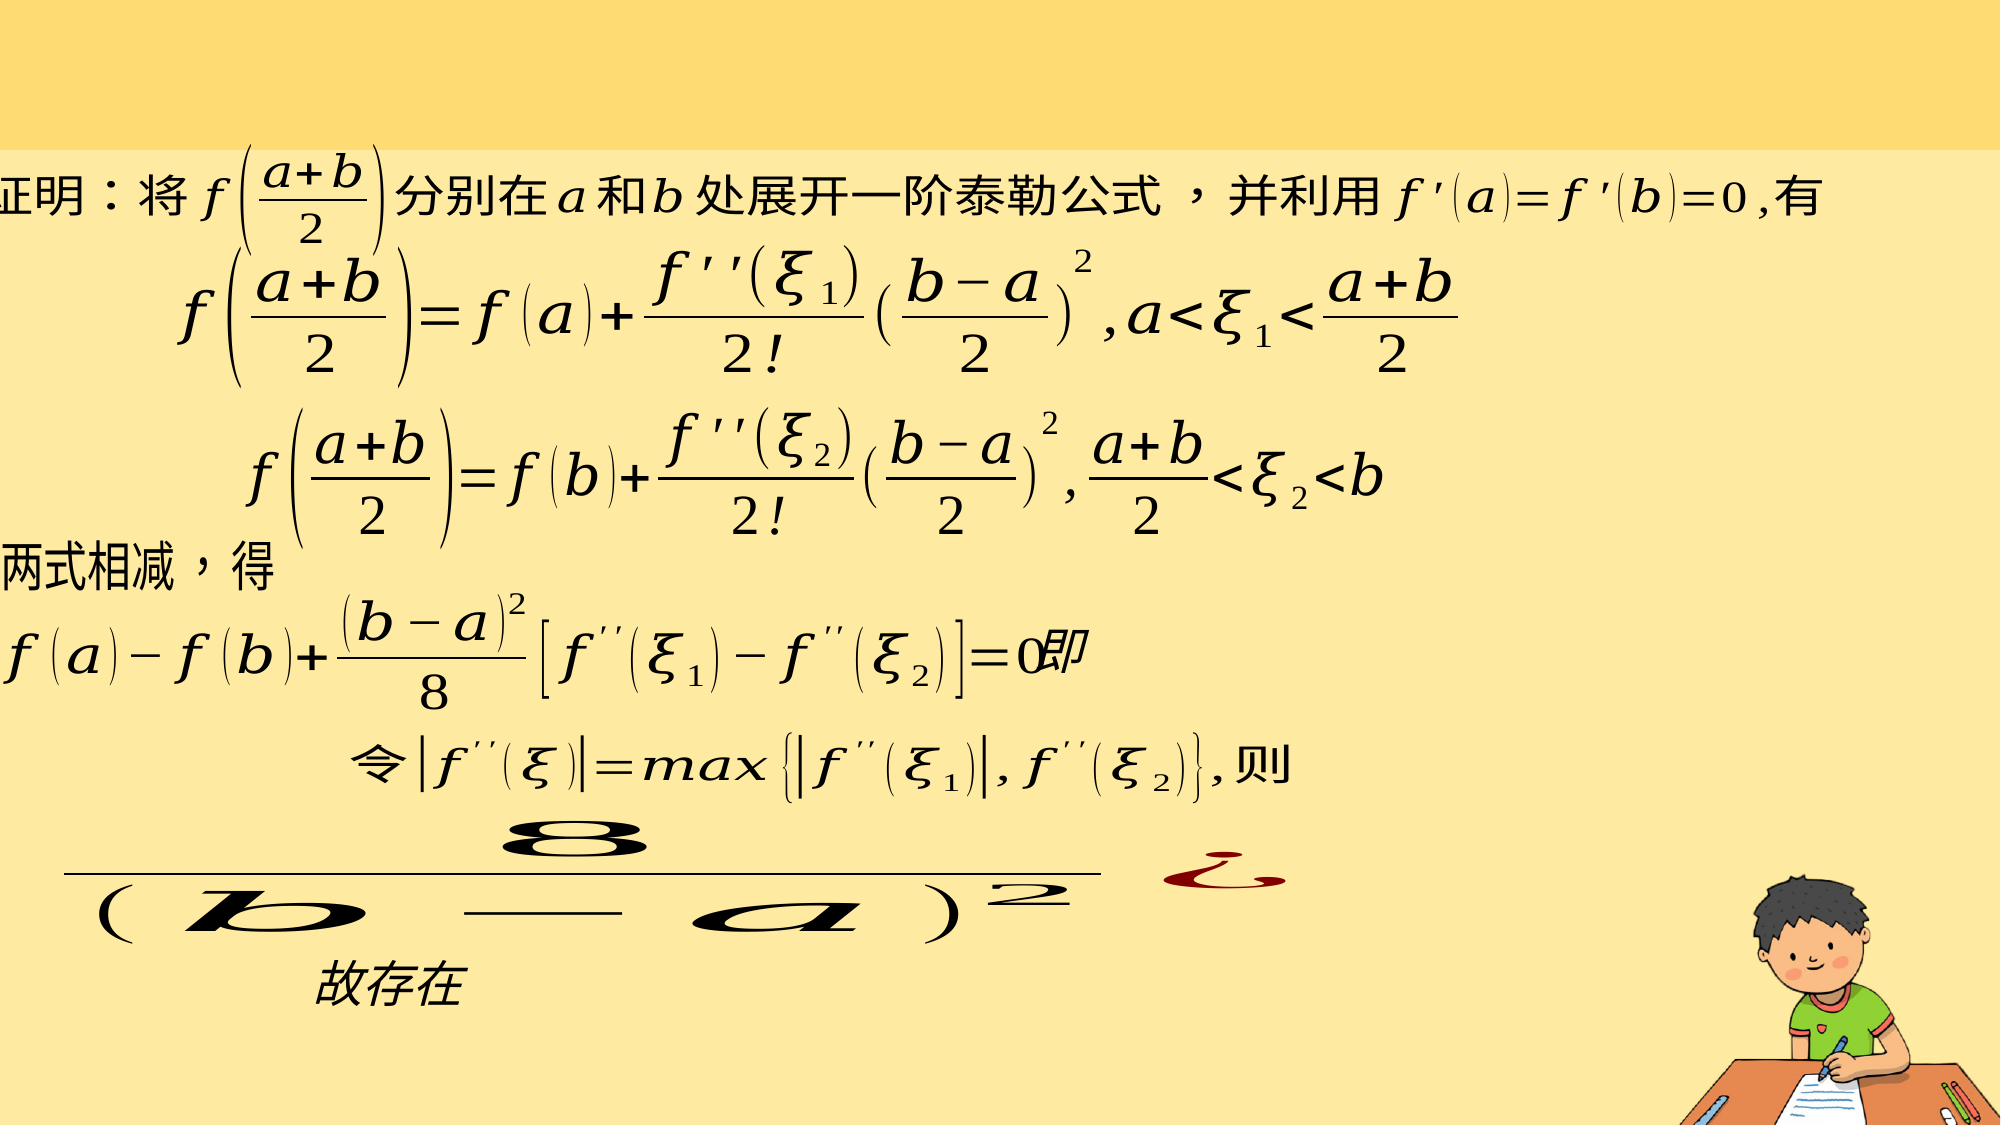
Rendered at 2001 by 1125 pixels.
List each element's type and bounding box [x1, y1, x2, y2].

picture [1676, 873, 2001, 1125]
